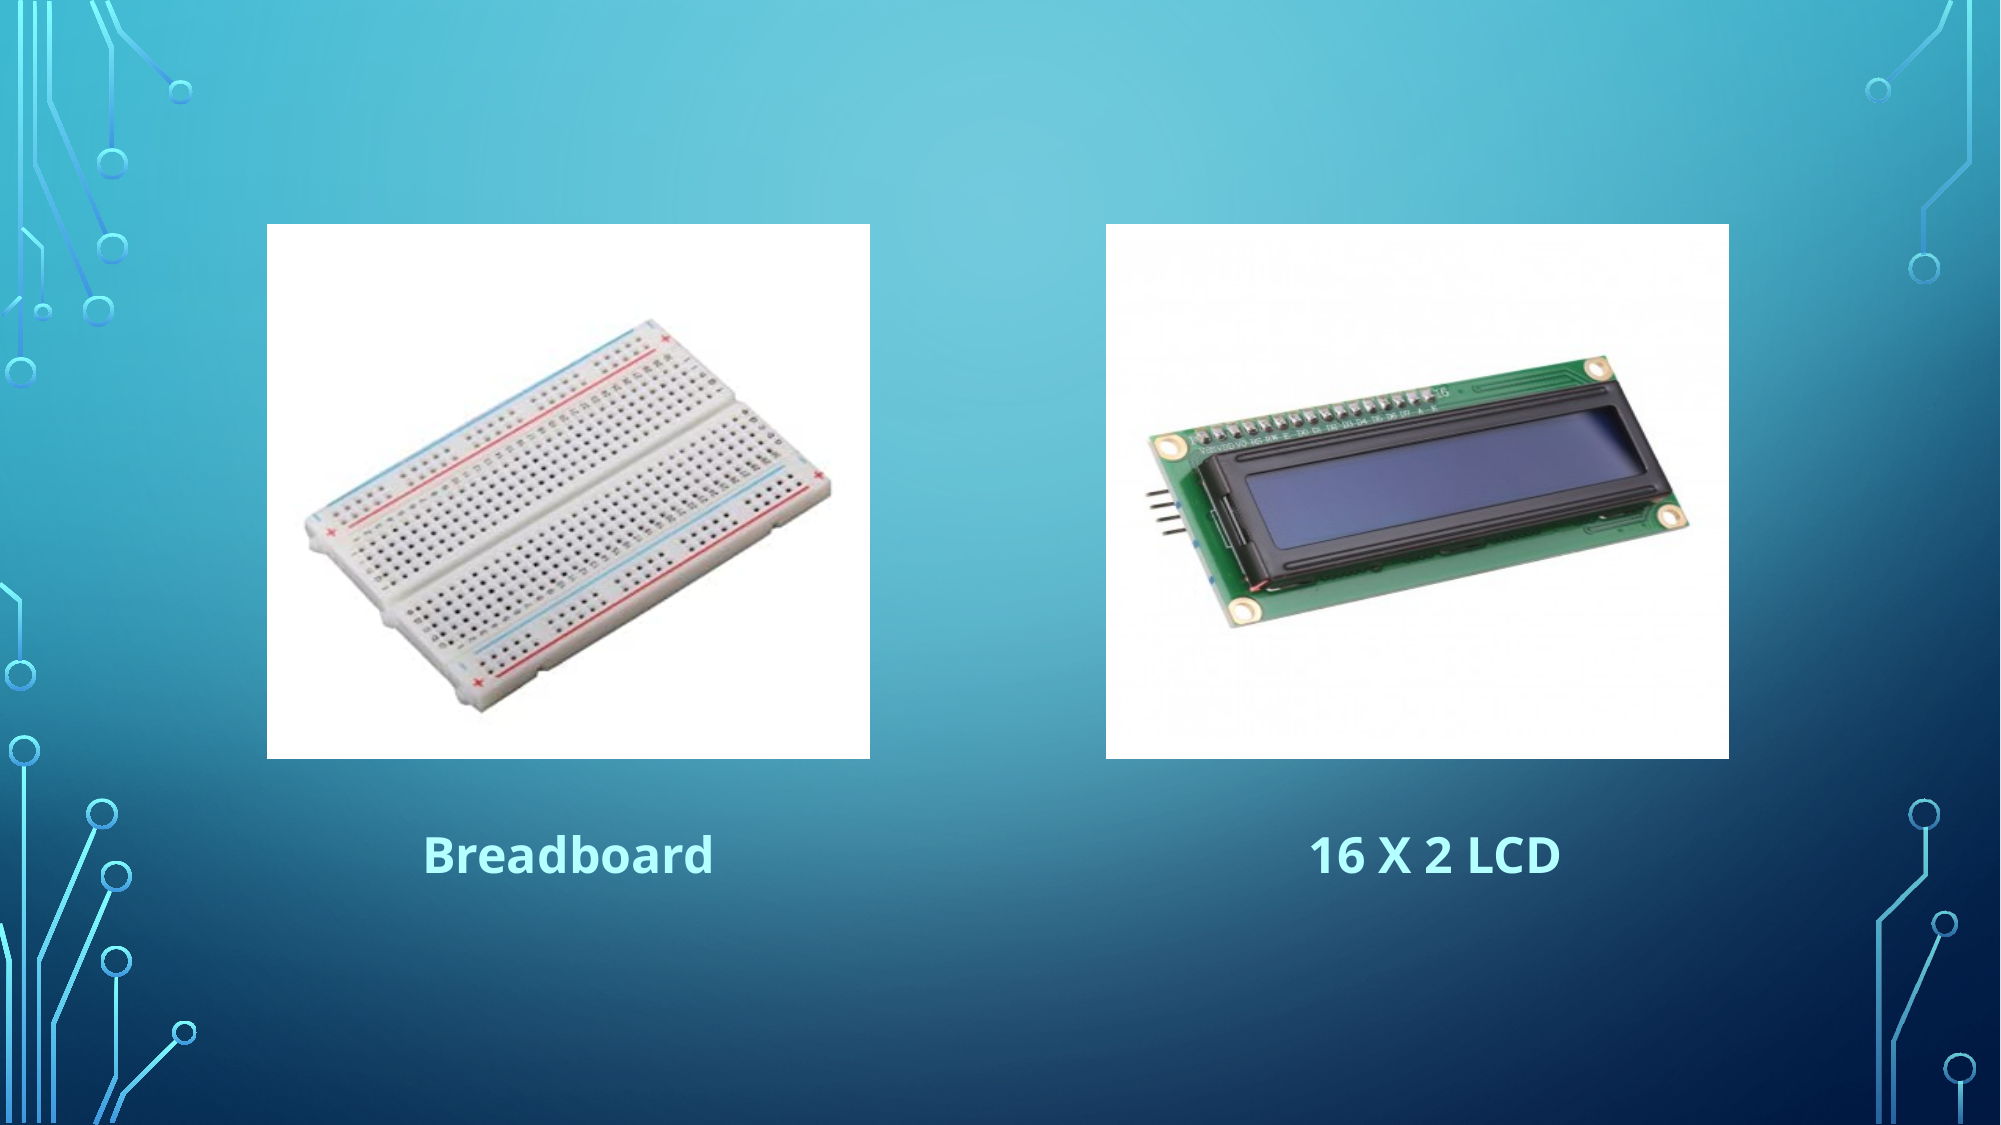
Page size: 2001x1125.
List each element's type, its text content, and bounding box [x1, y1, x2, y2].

picture [267, 224, 871, 760]
text_box Breadboard [407, 815, 731, 891]
text_box 16 X 2 LCD [1293, 815, 1729, 891]
picture [1106, 224, 1729, 760]
